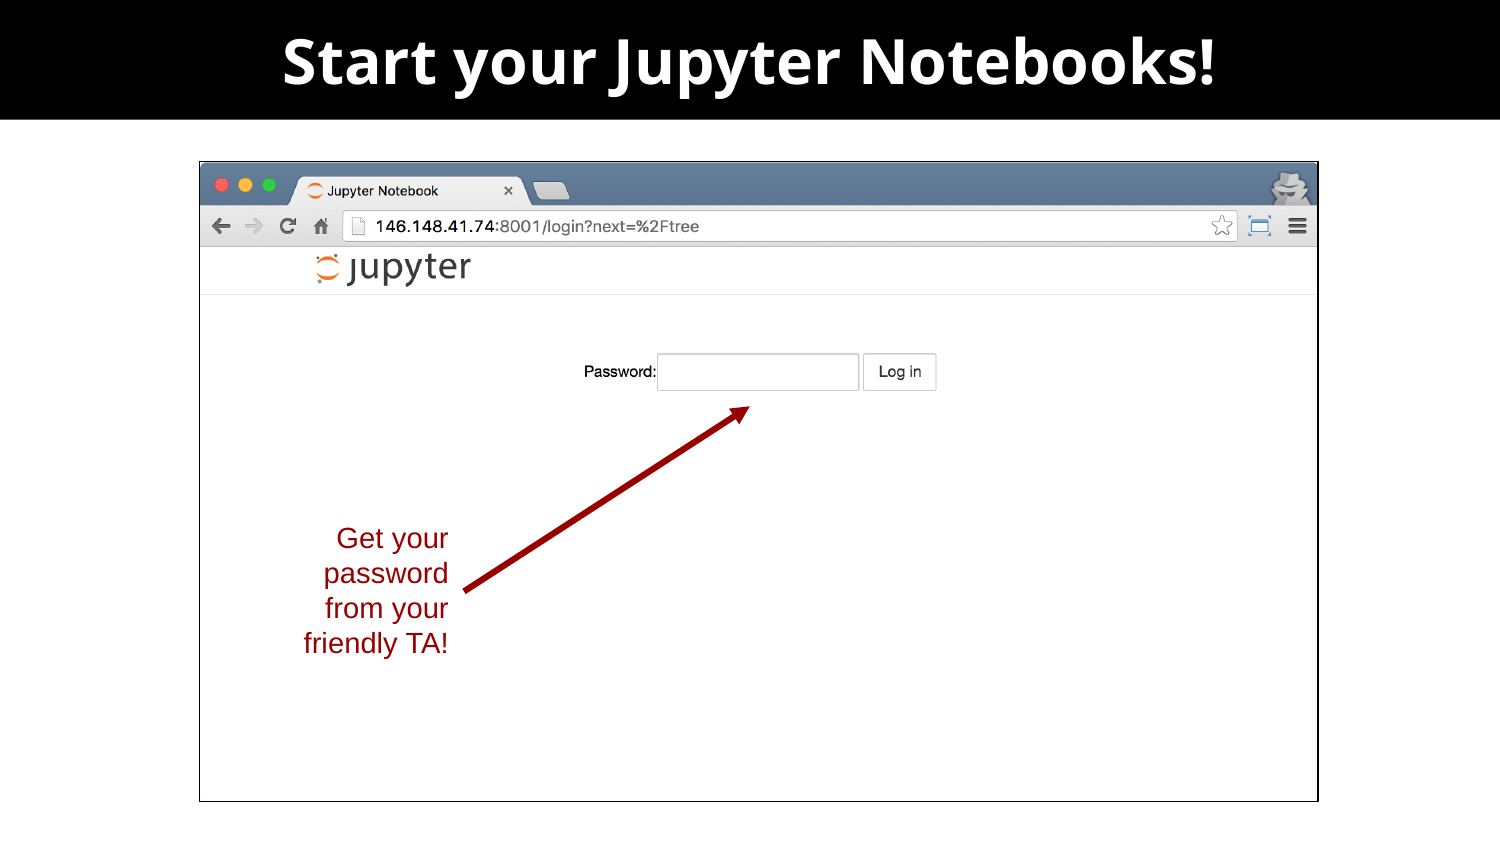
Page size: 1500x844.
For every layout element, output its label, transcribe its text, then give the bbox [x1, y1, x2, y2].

picture [199, 161, 1318, 801]
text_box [463, 405, 751, 592]
text_box Start your Jupyter Notebooks! [0, 0, 1500, 120]
